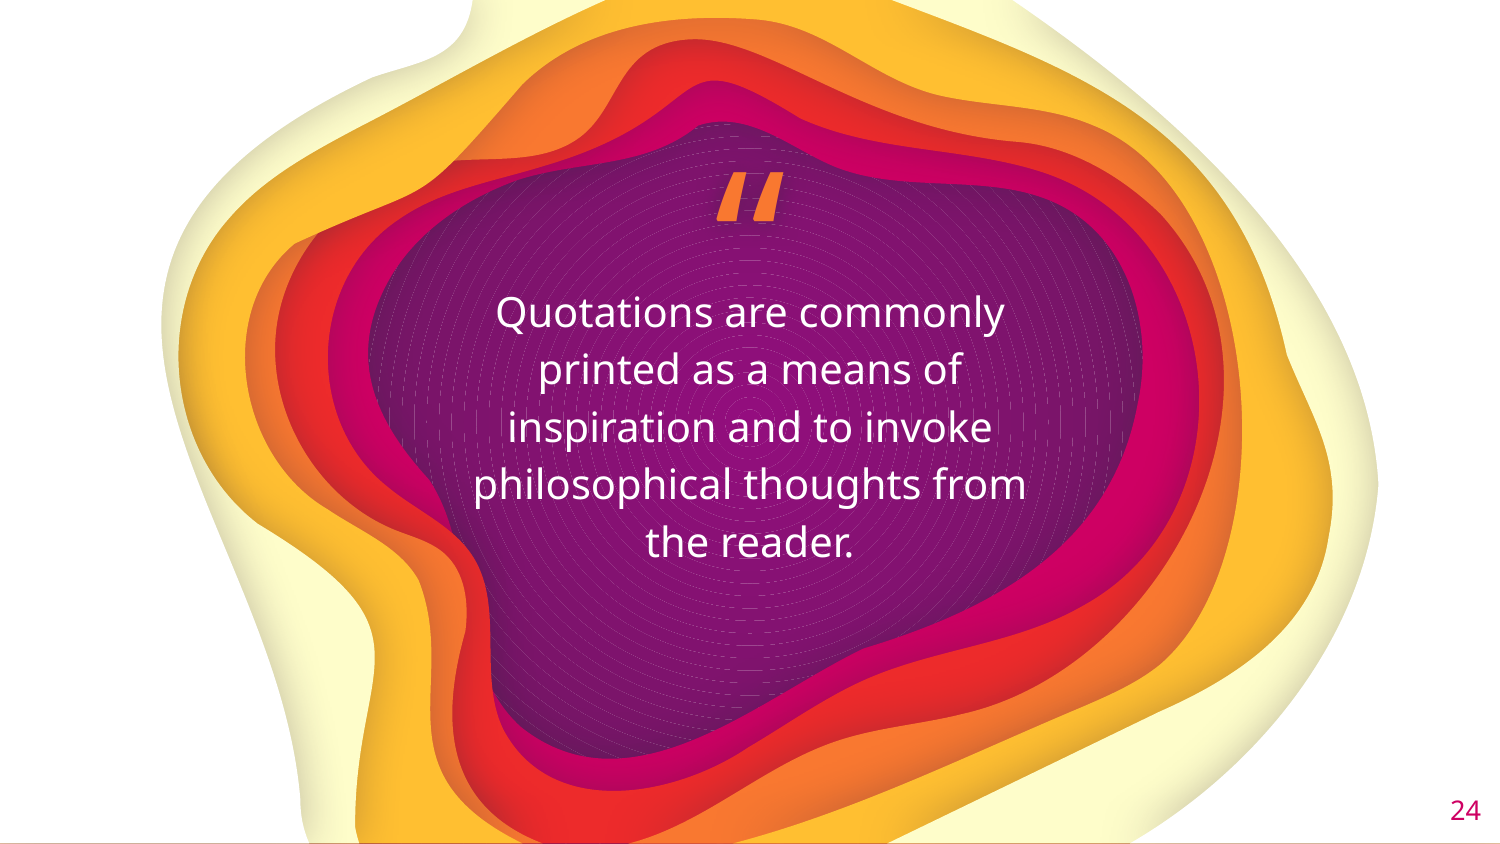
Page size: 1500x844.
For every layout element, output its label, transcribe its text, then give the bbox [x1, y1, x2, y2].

list Quotations are commonly printed as a means of inspiration and to invoke philosophical thoughts from the reader. [441, 354, 1059, 490]
slide_number 24 [1391, 779, 1482, 844]
